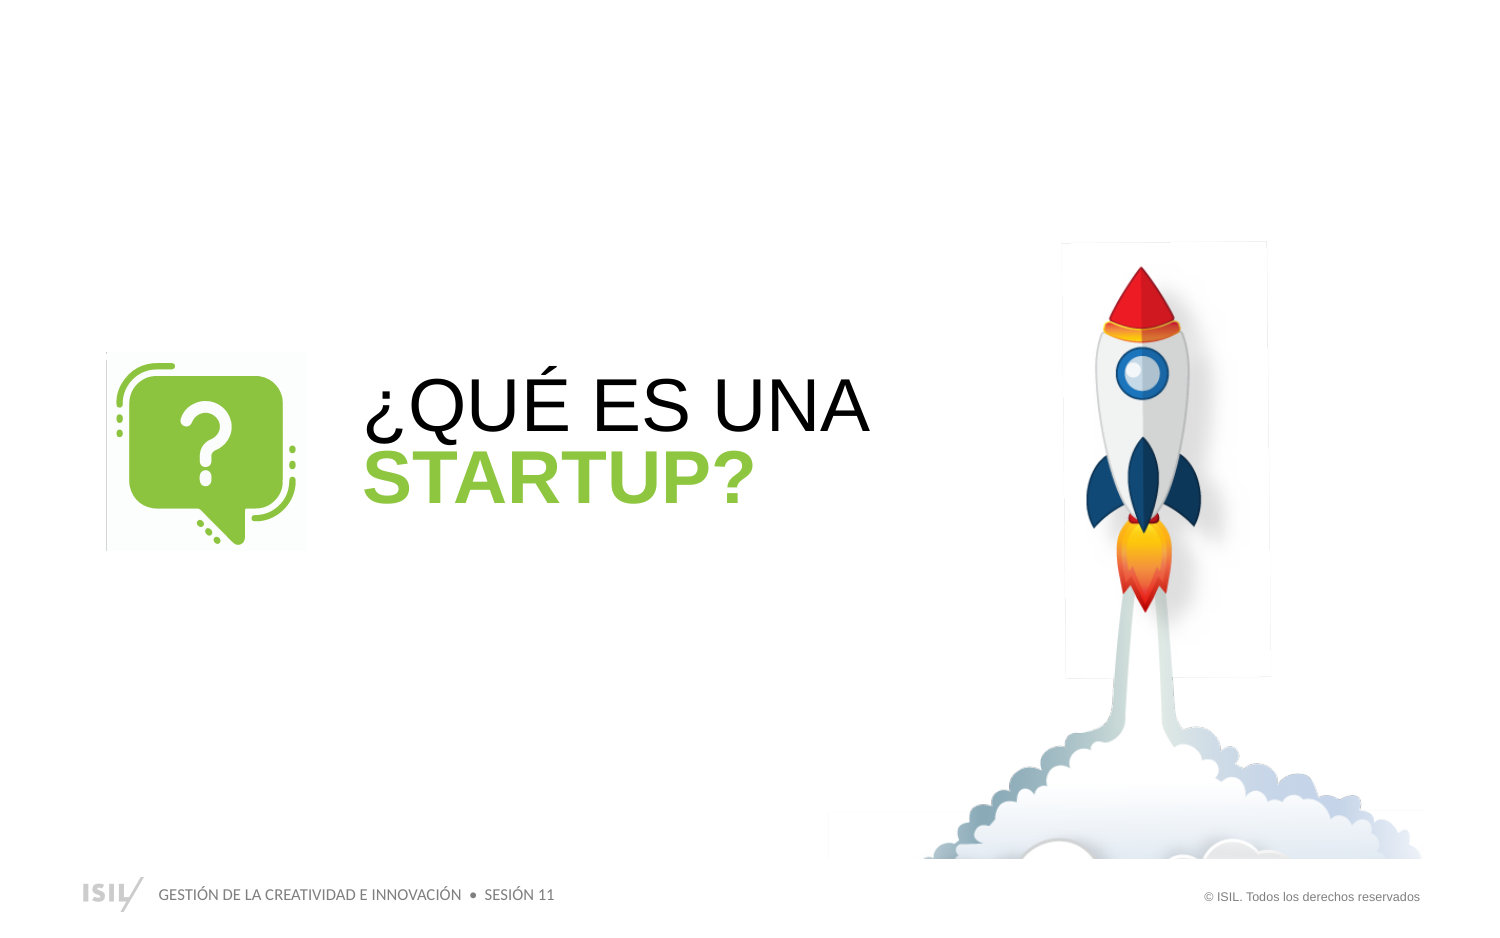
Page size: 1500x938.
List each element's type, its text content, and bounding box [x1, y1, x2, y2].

picture [105, 352, 307, 551]
text_box ¿QUÉ ES UNA STARTUP? [362, 373, 821, 518]
picture [826, 177, 1424, 859]
